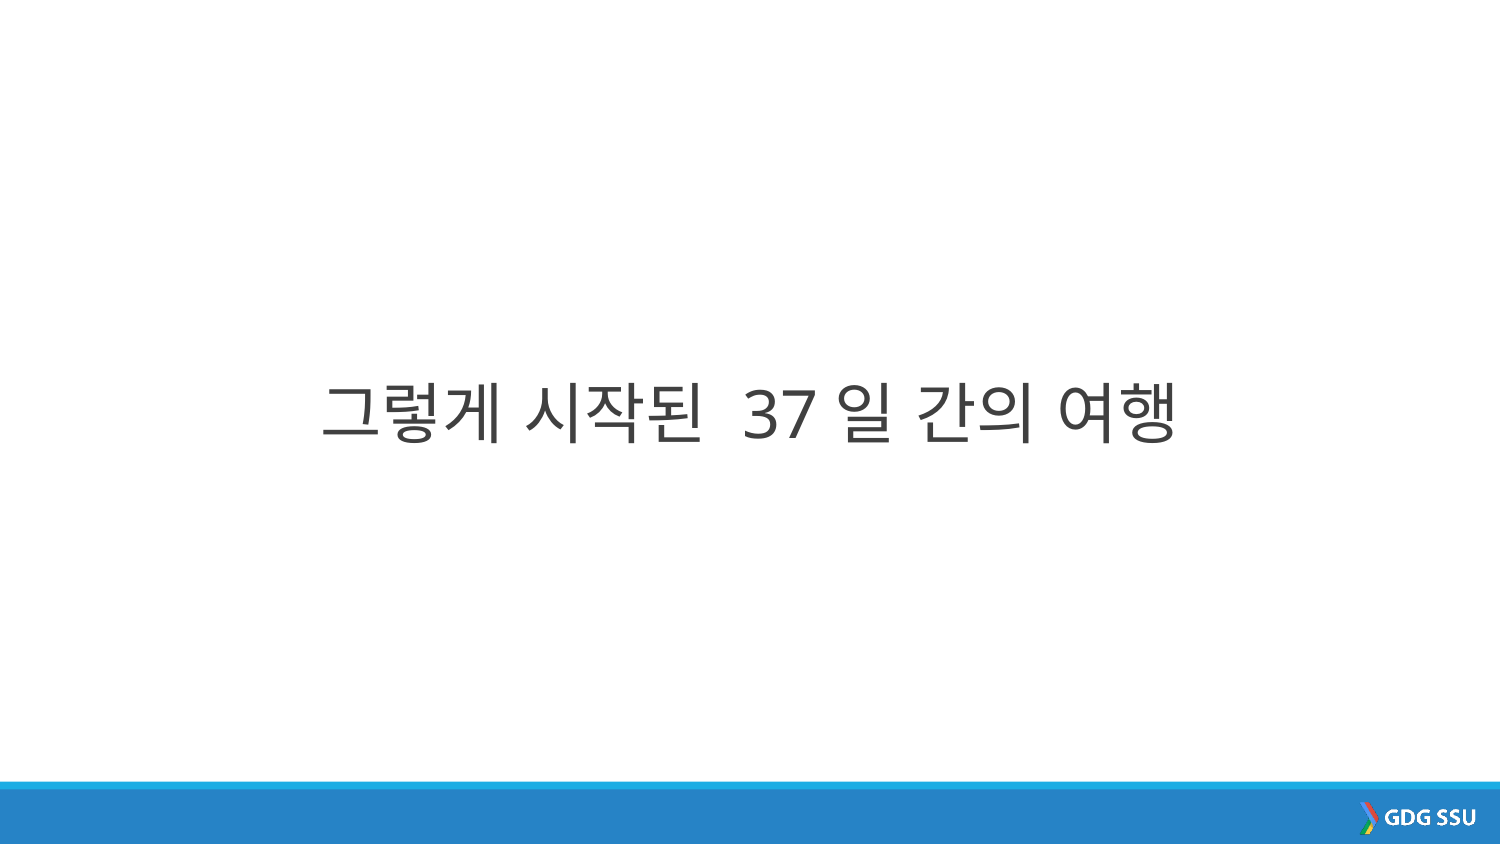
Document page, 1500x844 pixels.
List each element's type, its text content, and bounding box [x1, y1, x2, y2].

picture [1353, 795, 1483, 841]
subtitle 그렇게 시작된 37일 간의 여행 [0, 364, 1500, 470]
